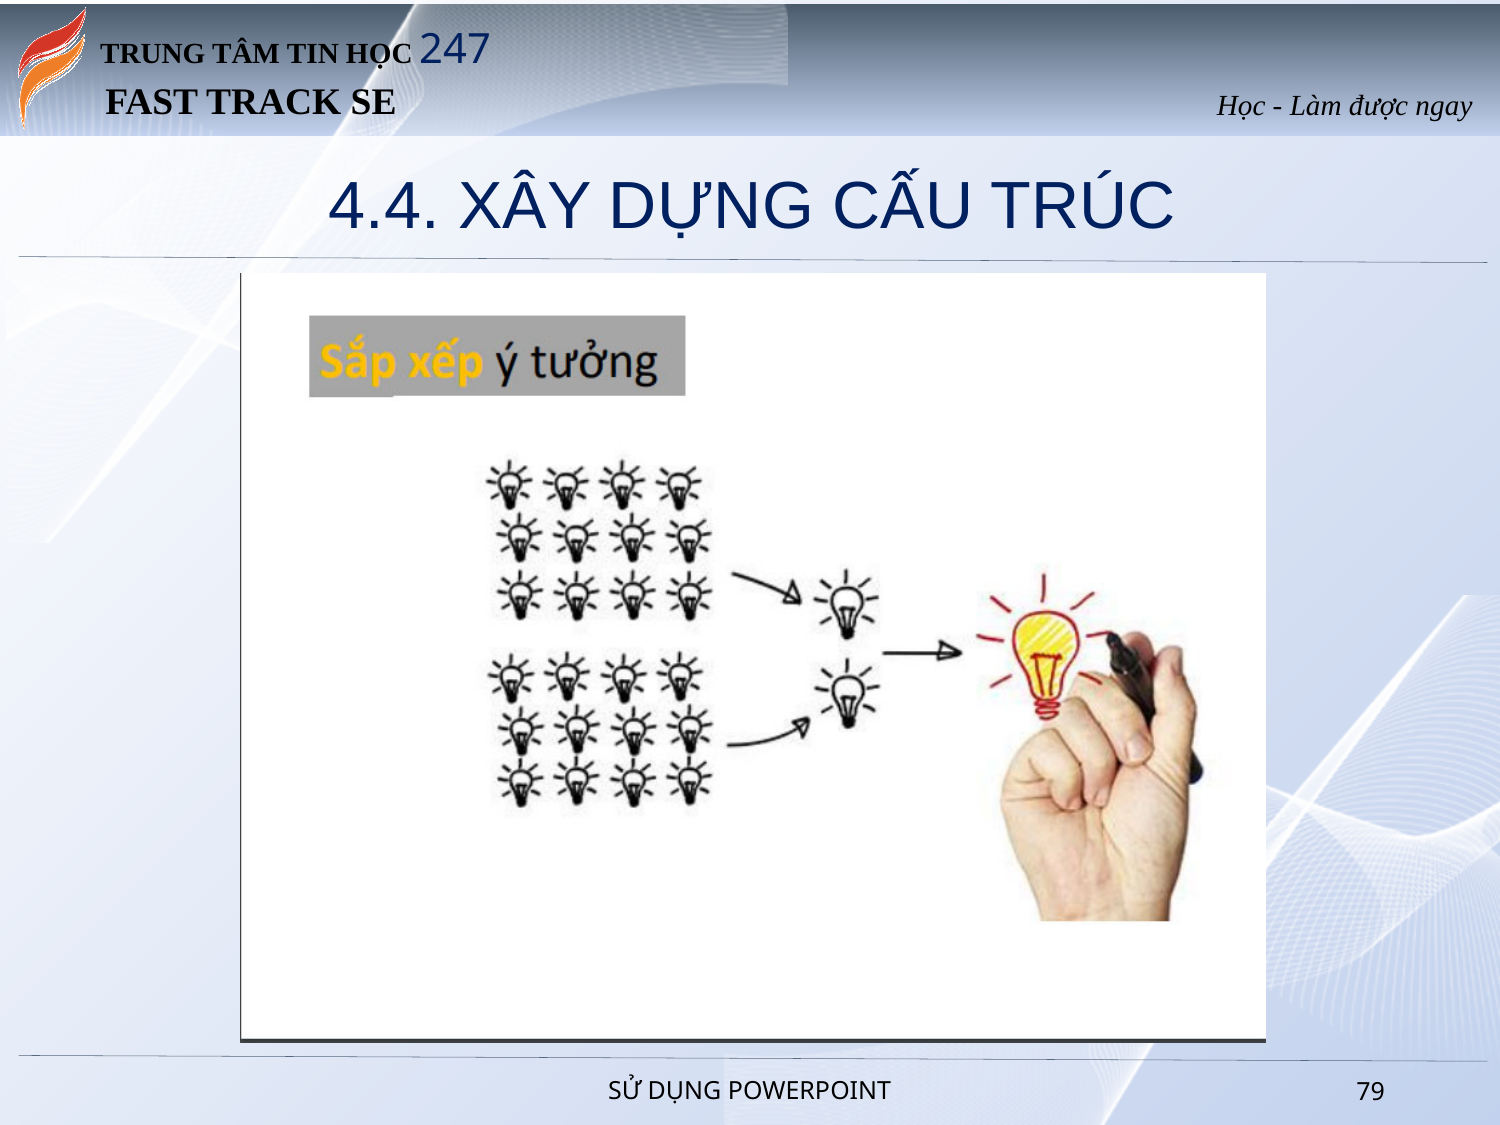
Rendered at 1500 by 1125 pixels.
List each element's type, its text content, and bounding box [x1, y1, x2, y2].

footer SỬ DỤNG POWERPOINT [512, 1067, 988, 1120]
title 4.4. XÂY DỰNG CẤU TRÚC [18, 137, 1488, 250]
slide_number 78 [1074, 1067, 1400, 1121]
picture [6, 0, 1500, 1125]
